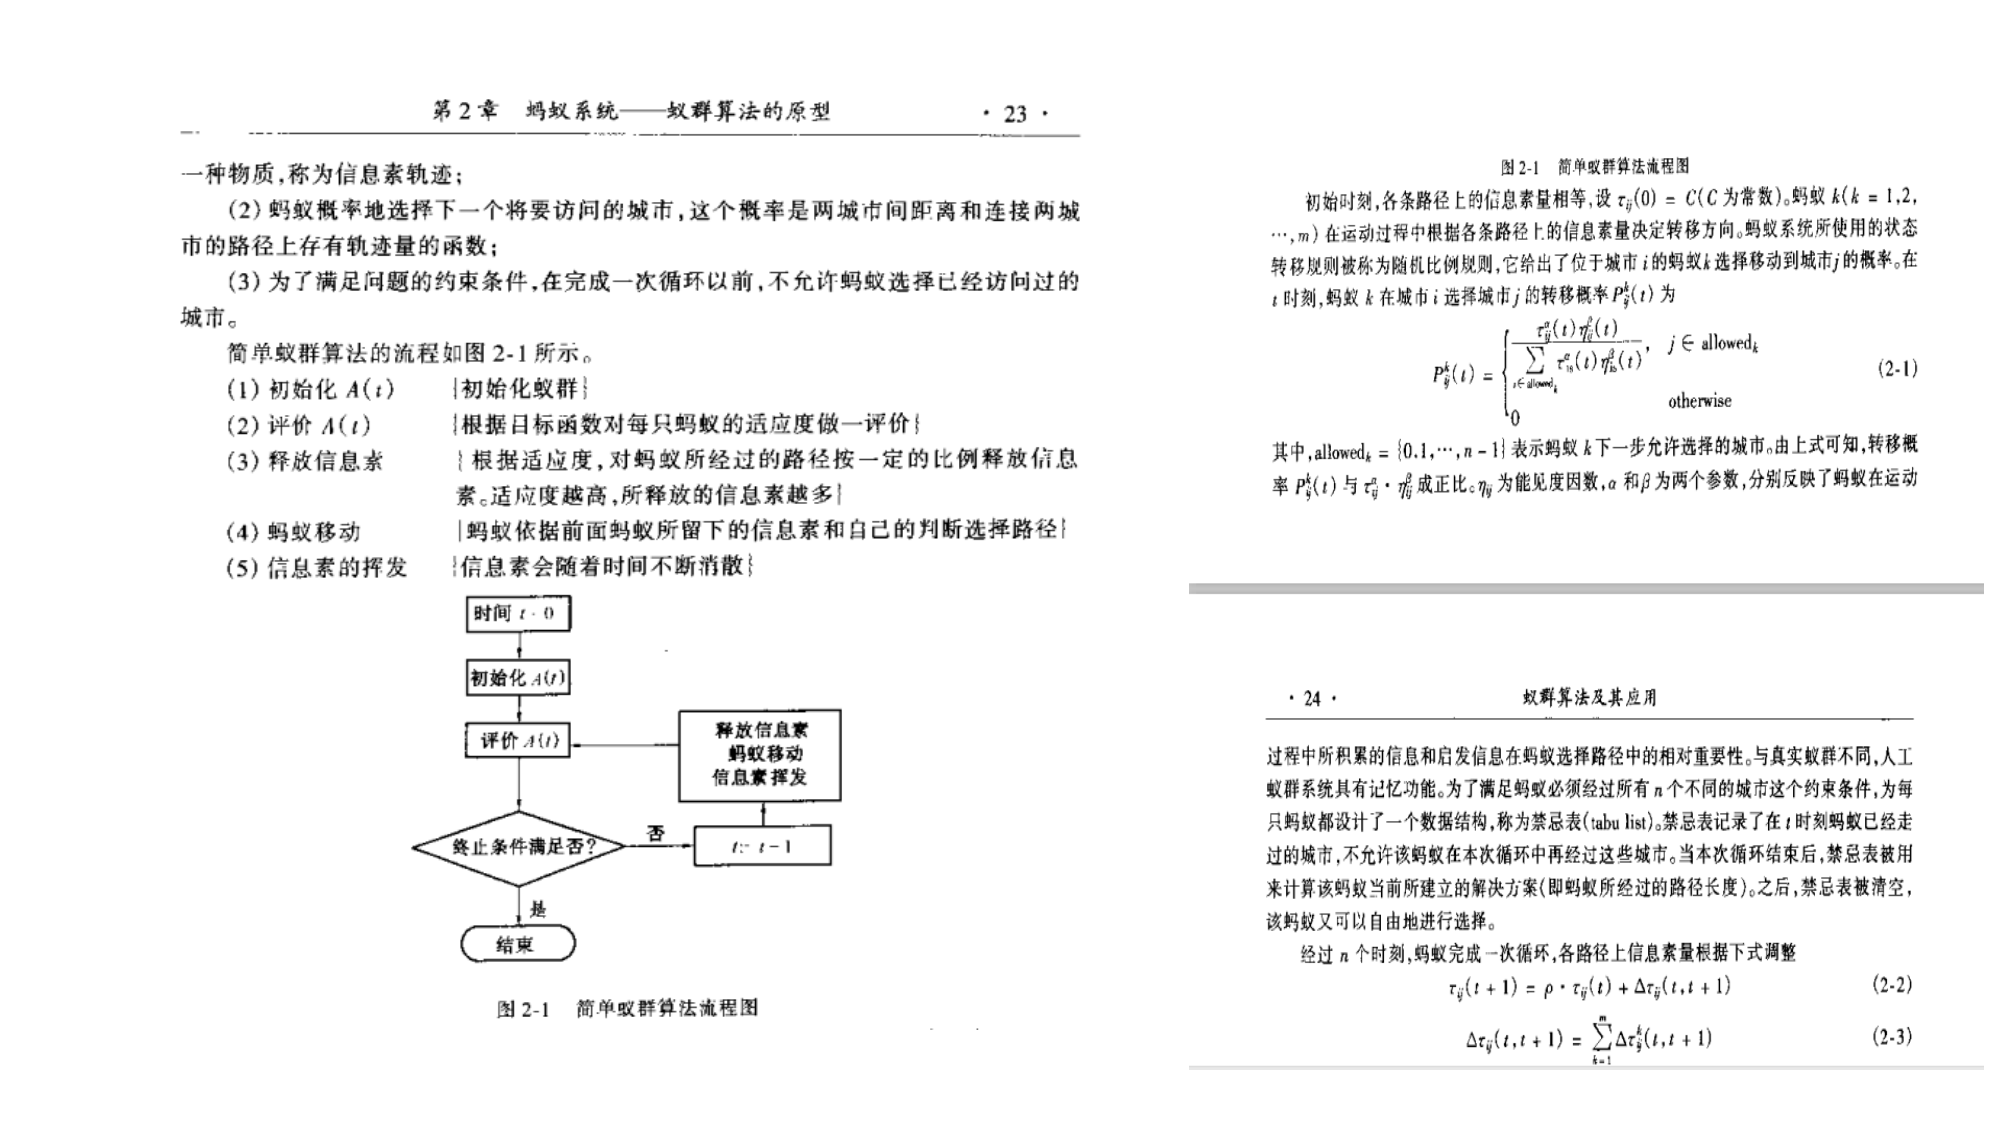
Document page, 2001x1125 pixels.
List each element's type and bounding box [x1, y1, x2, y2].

picture [75, 59, 1984, 1070]
